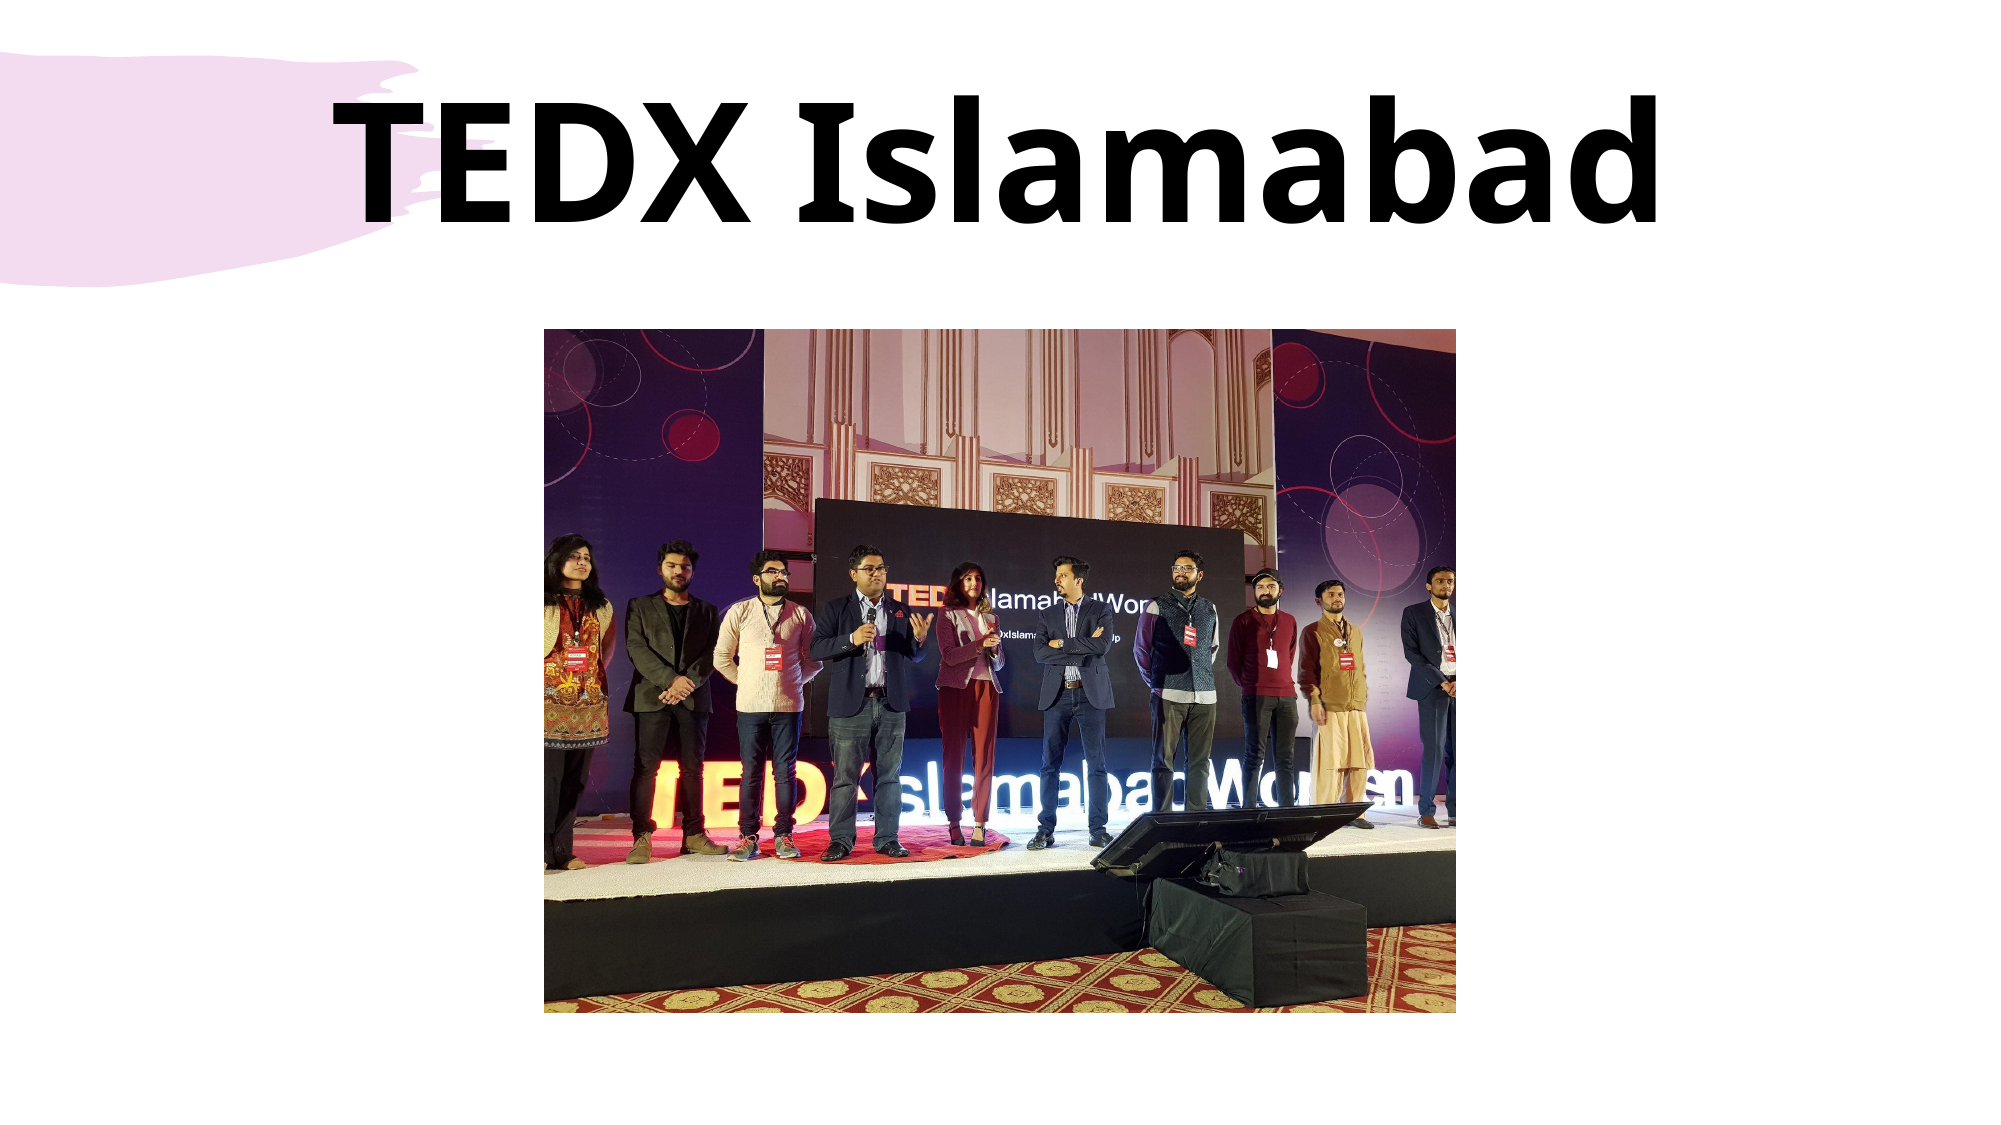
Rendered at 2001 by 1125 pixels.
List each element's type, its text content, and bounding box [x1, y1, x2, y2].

title TEDX Islamabad [137, 59, 1863, 278]
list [544, 329, 1456, 1013]
